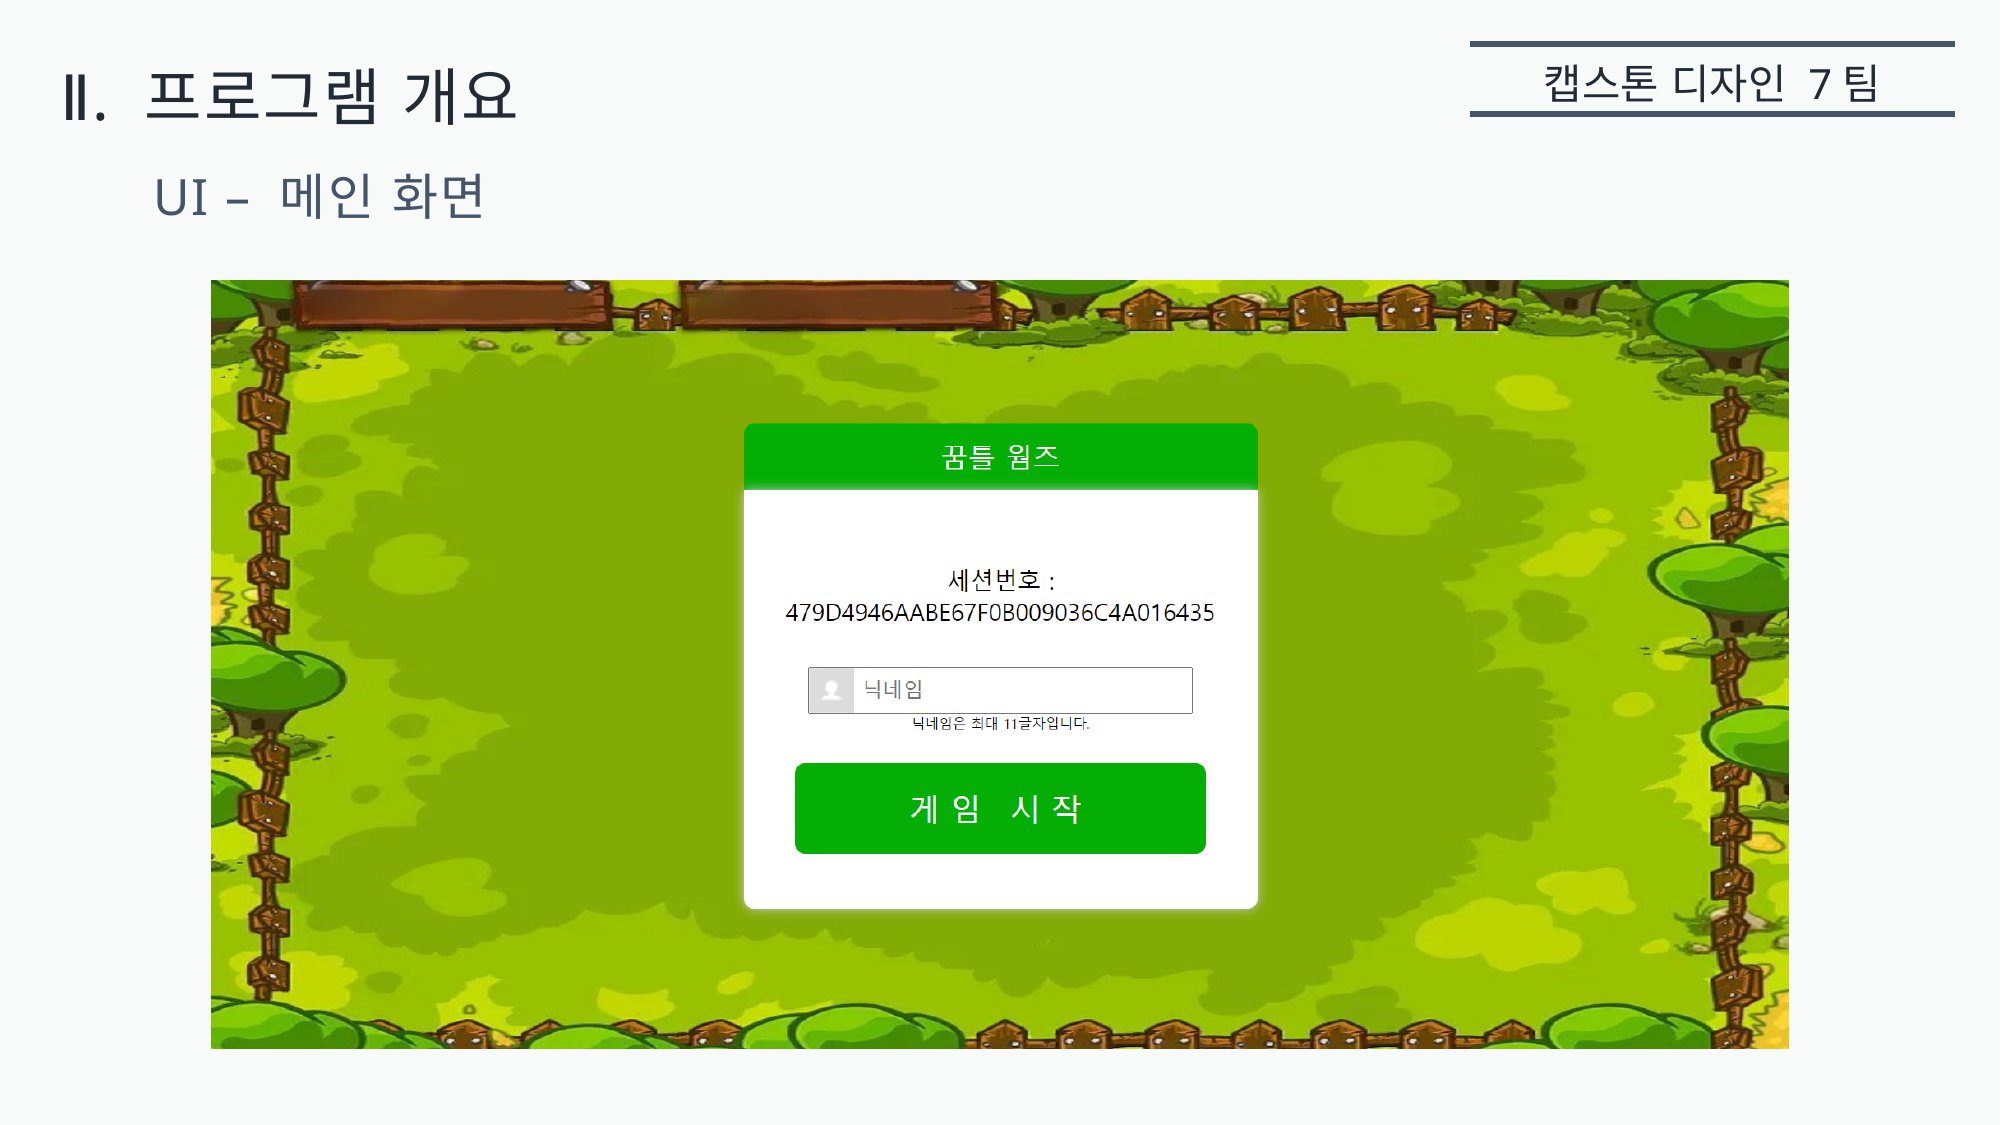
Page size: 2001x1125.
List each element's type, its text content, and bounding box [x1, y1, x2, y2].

text_box Ⅱ. 프로그램 개요 [45, 50, 619, 141]
text_box UI – 메인 화면 [138, 157, 712, 233]
picture [211, 280, 1789, 1049]
text_box 캡스톤 디자인 7팀 [1470, 50, 1955, 114]
